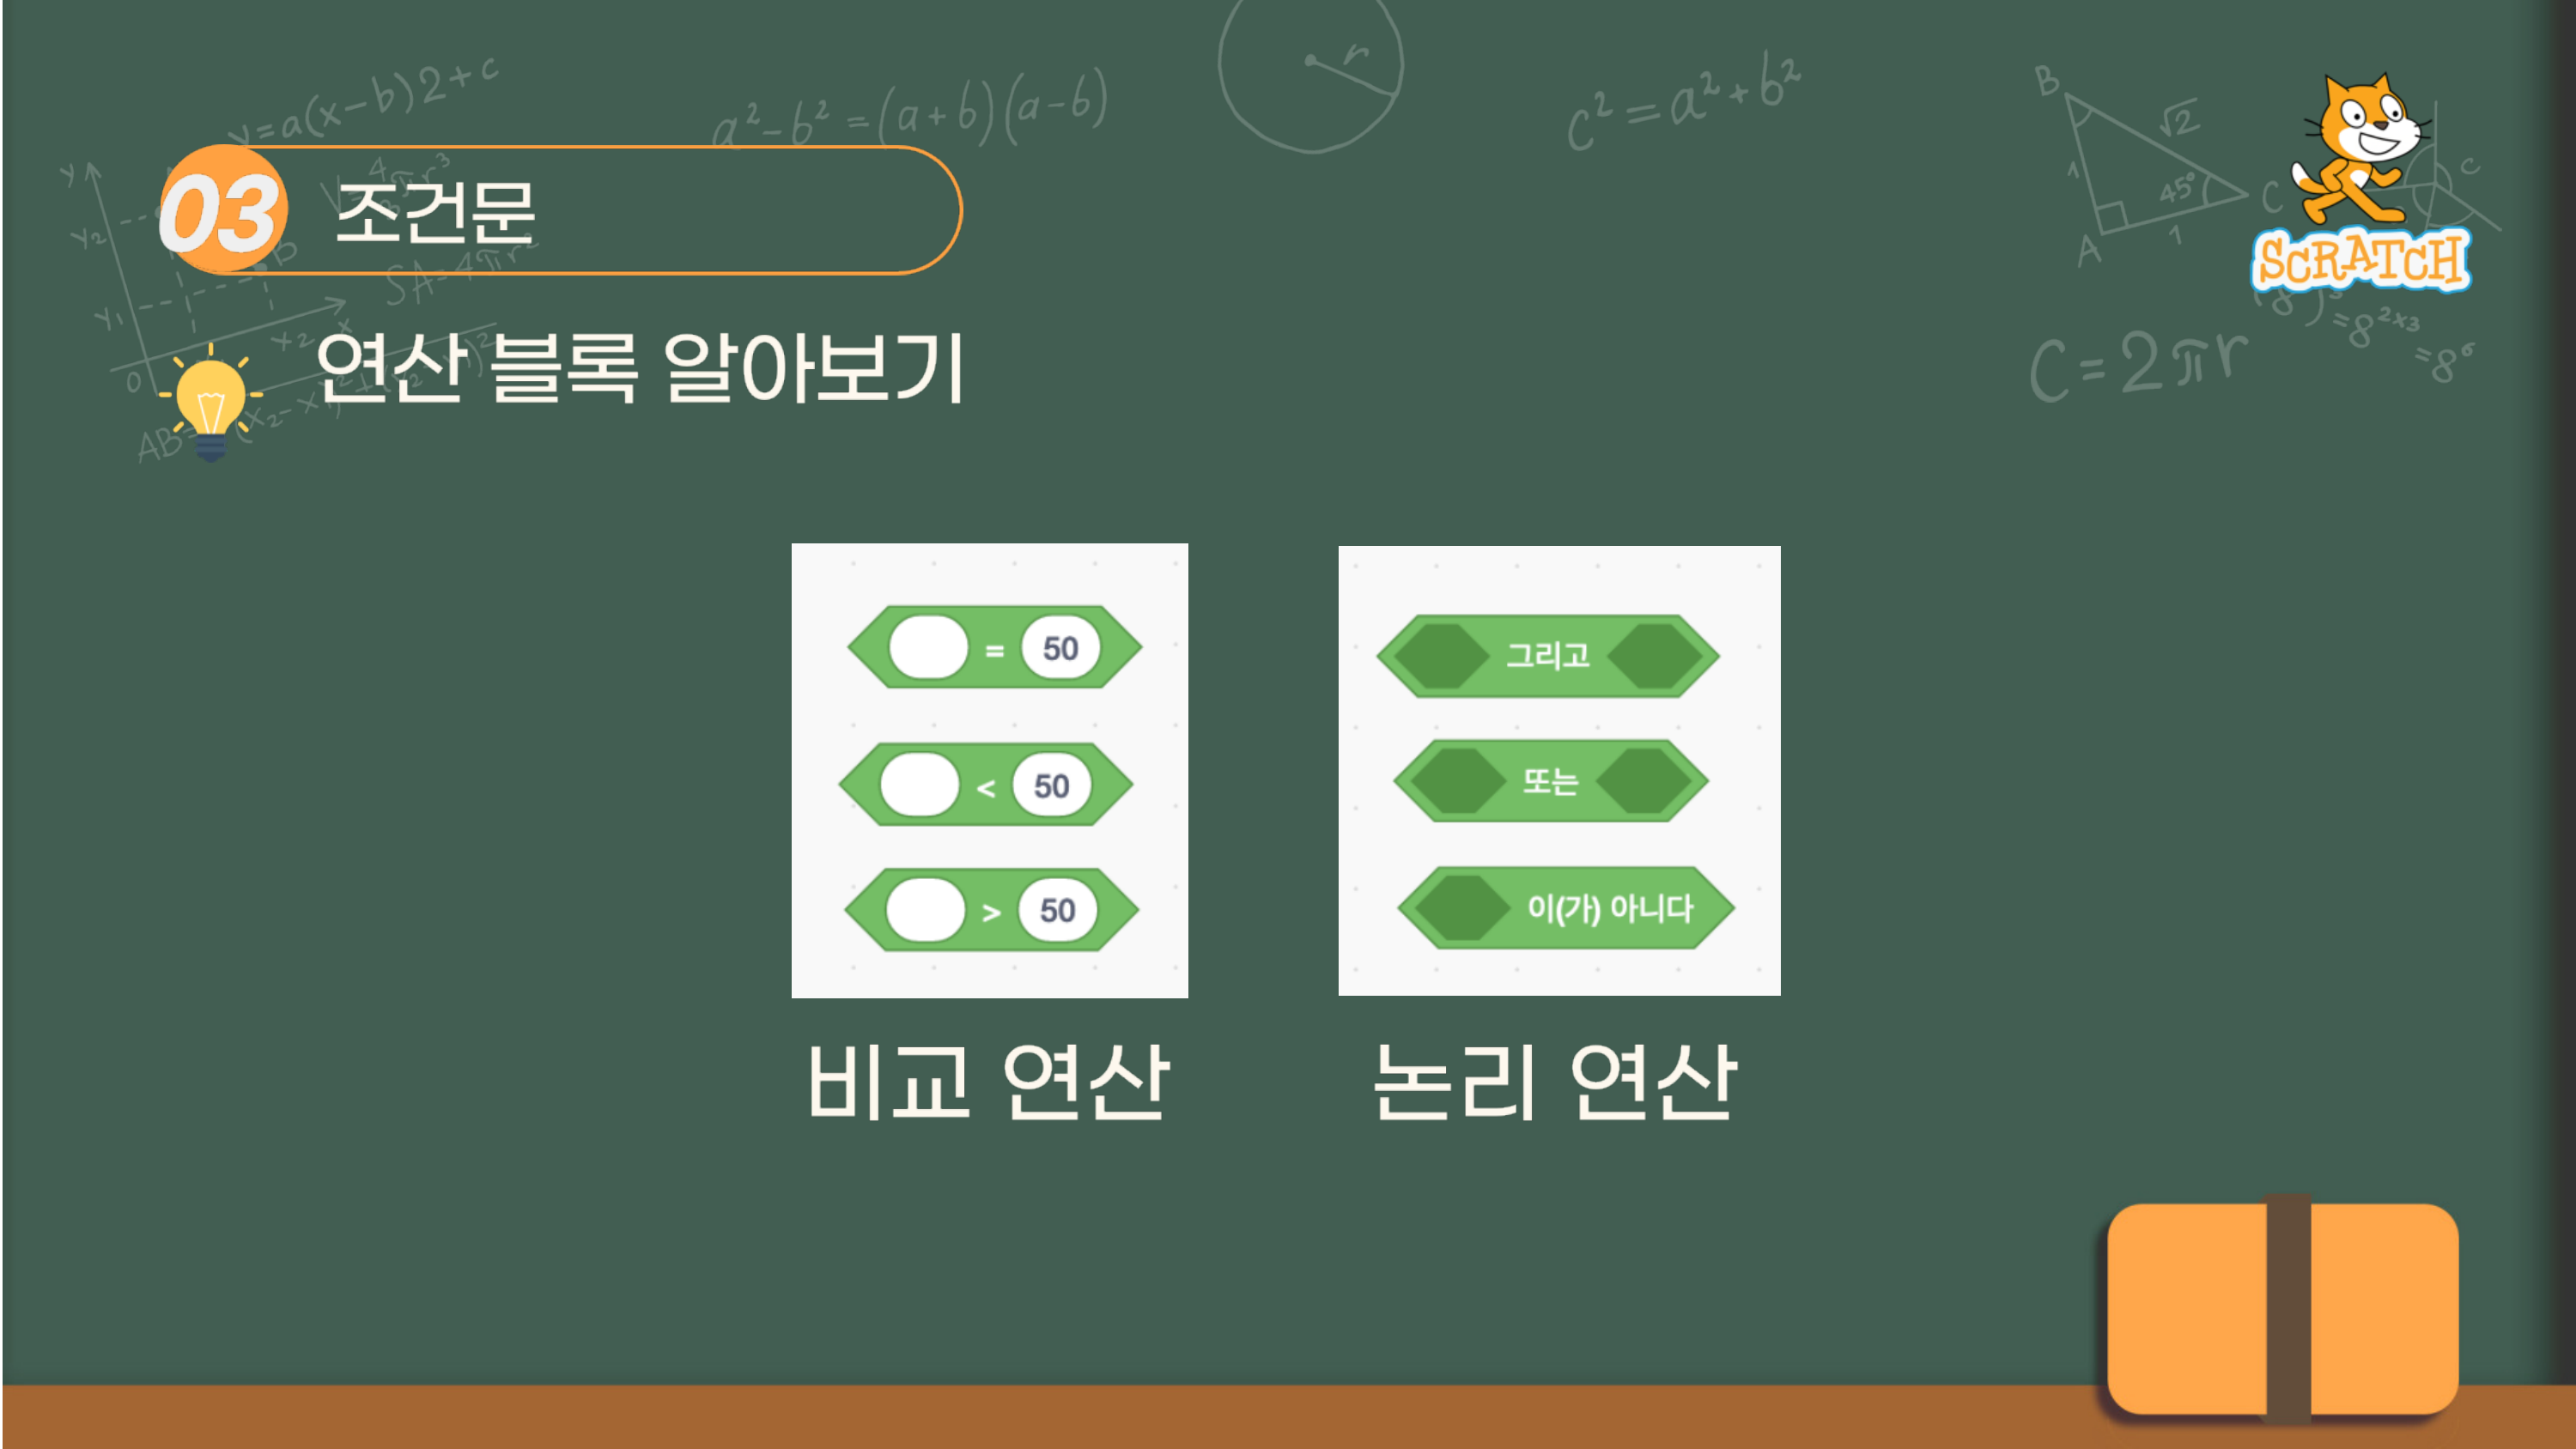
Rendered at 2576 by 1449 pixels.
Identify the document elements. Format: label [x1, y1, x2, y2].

text_box [1218, 0, 1406, 153]
text_box [2221, 41, 2502, 324]
text_box [1562, 68, 1803, 127]
picture [301, 301, 1007, 442]
text_box [792, 543, 1189, 998]
text_box [2, 0, 2576, 1449]
picture [1357, 1009, 1789, 1161]
picture [789, 1009, 1222, 1161]
text_box [1339, 546, 1781, 996]
text_box [86, 98, 543, 419]
text_box [2031, 65, 2502, 403]
text_box [151, 144, 963, 281]
text_box [711, 82, 1108, 155]
text_box [151, 342, 271, 463]
